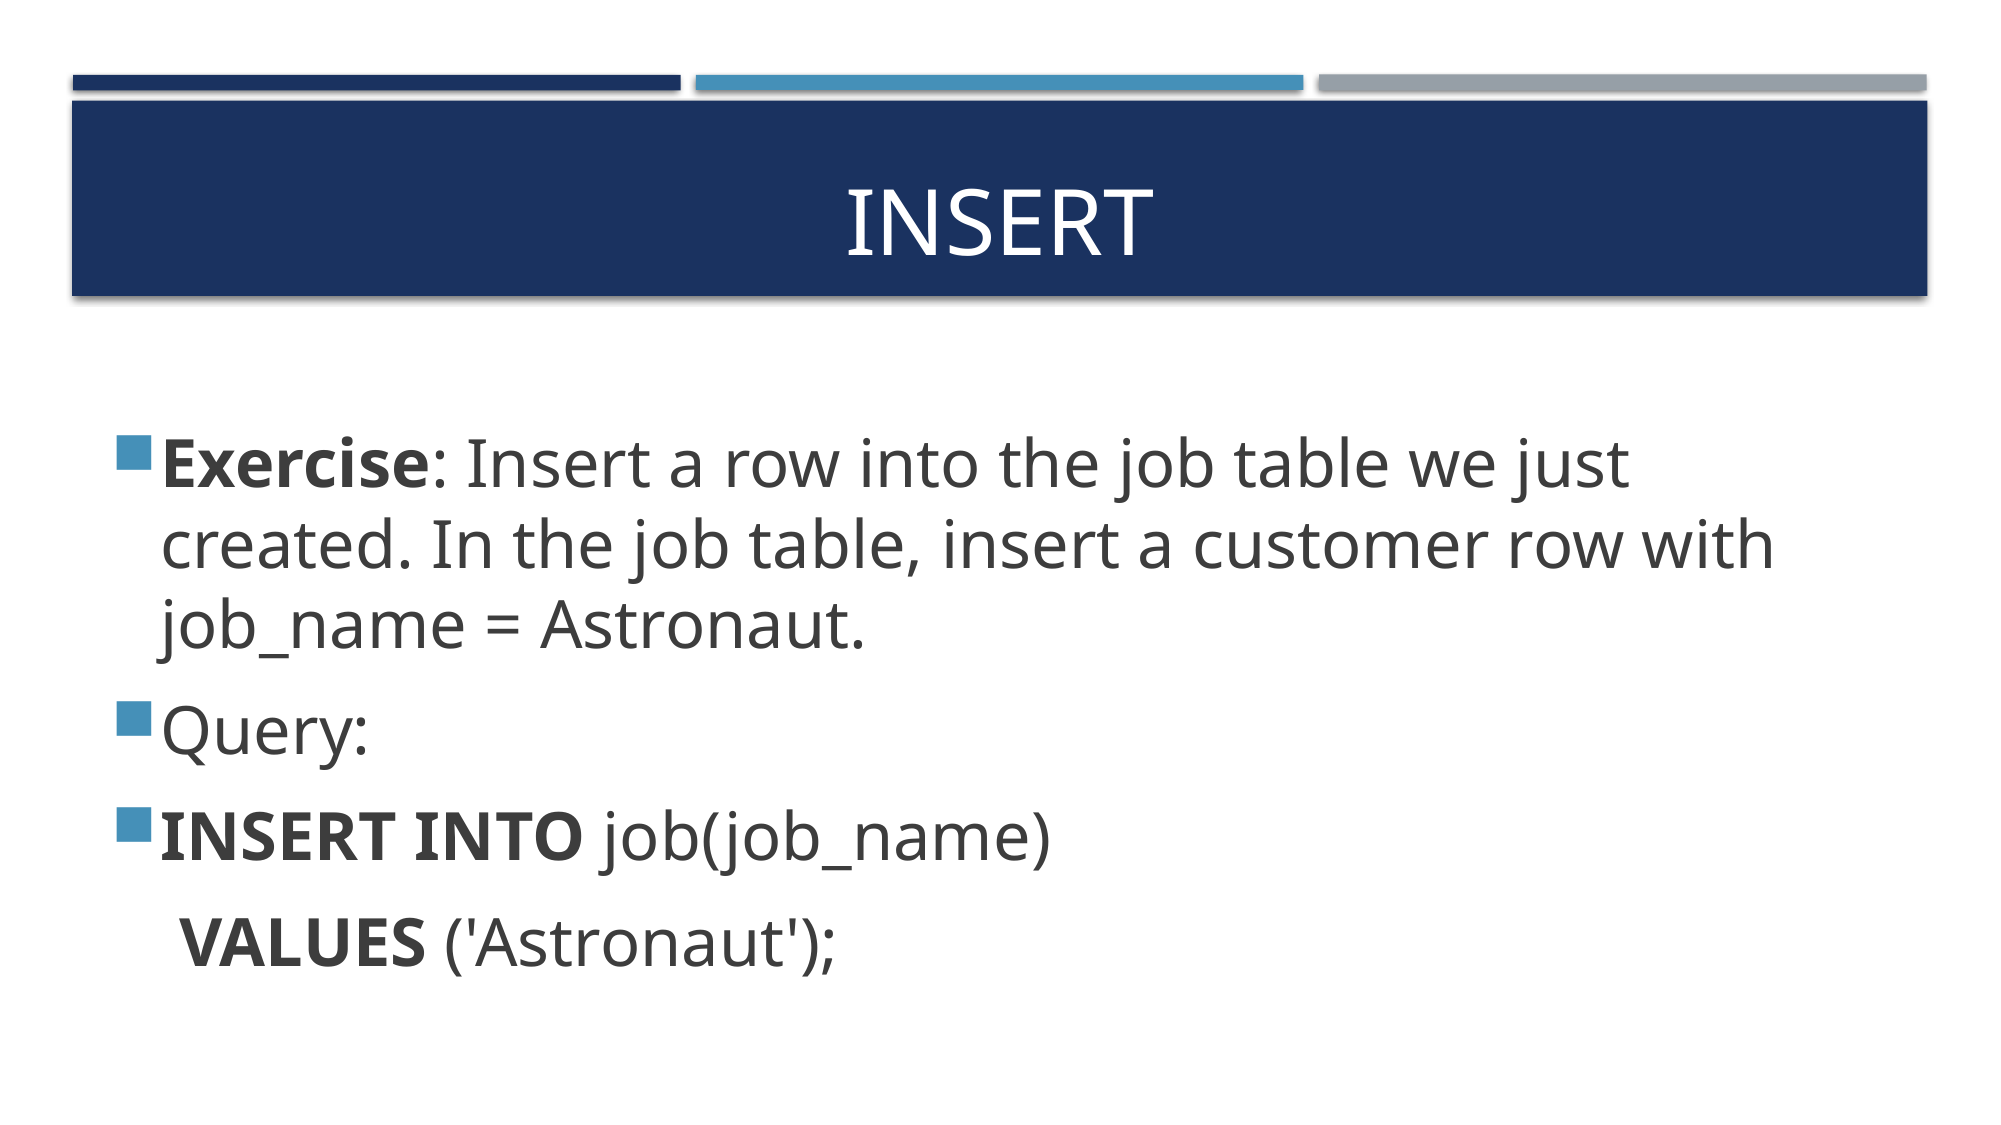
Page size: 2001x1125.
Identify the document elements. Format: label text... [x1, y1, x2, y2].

title Insert [95, 115, 1905, 282]
list Exercise: Insert a row into the job table we just created. In the job table, insert a customer row with job_name = Astronaut. Query: INSERT INTO job(job_name) VALUES ('Astronaut'); [95, 320, 1905, 1080]
